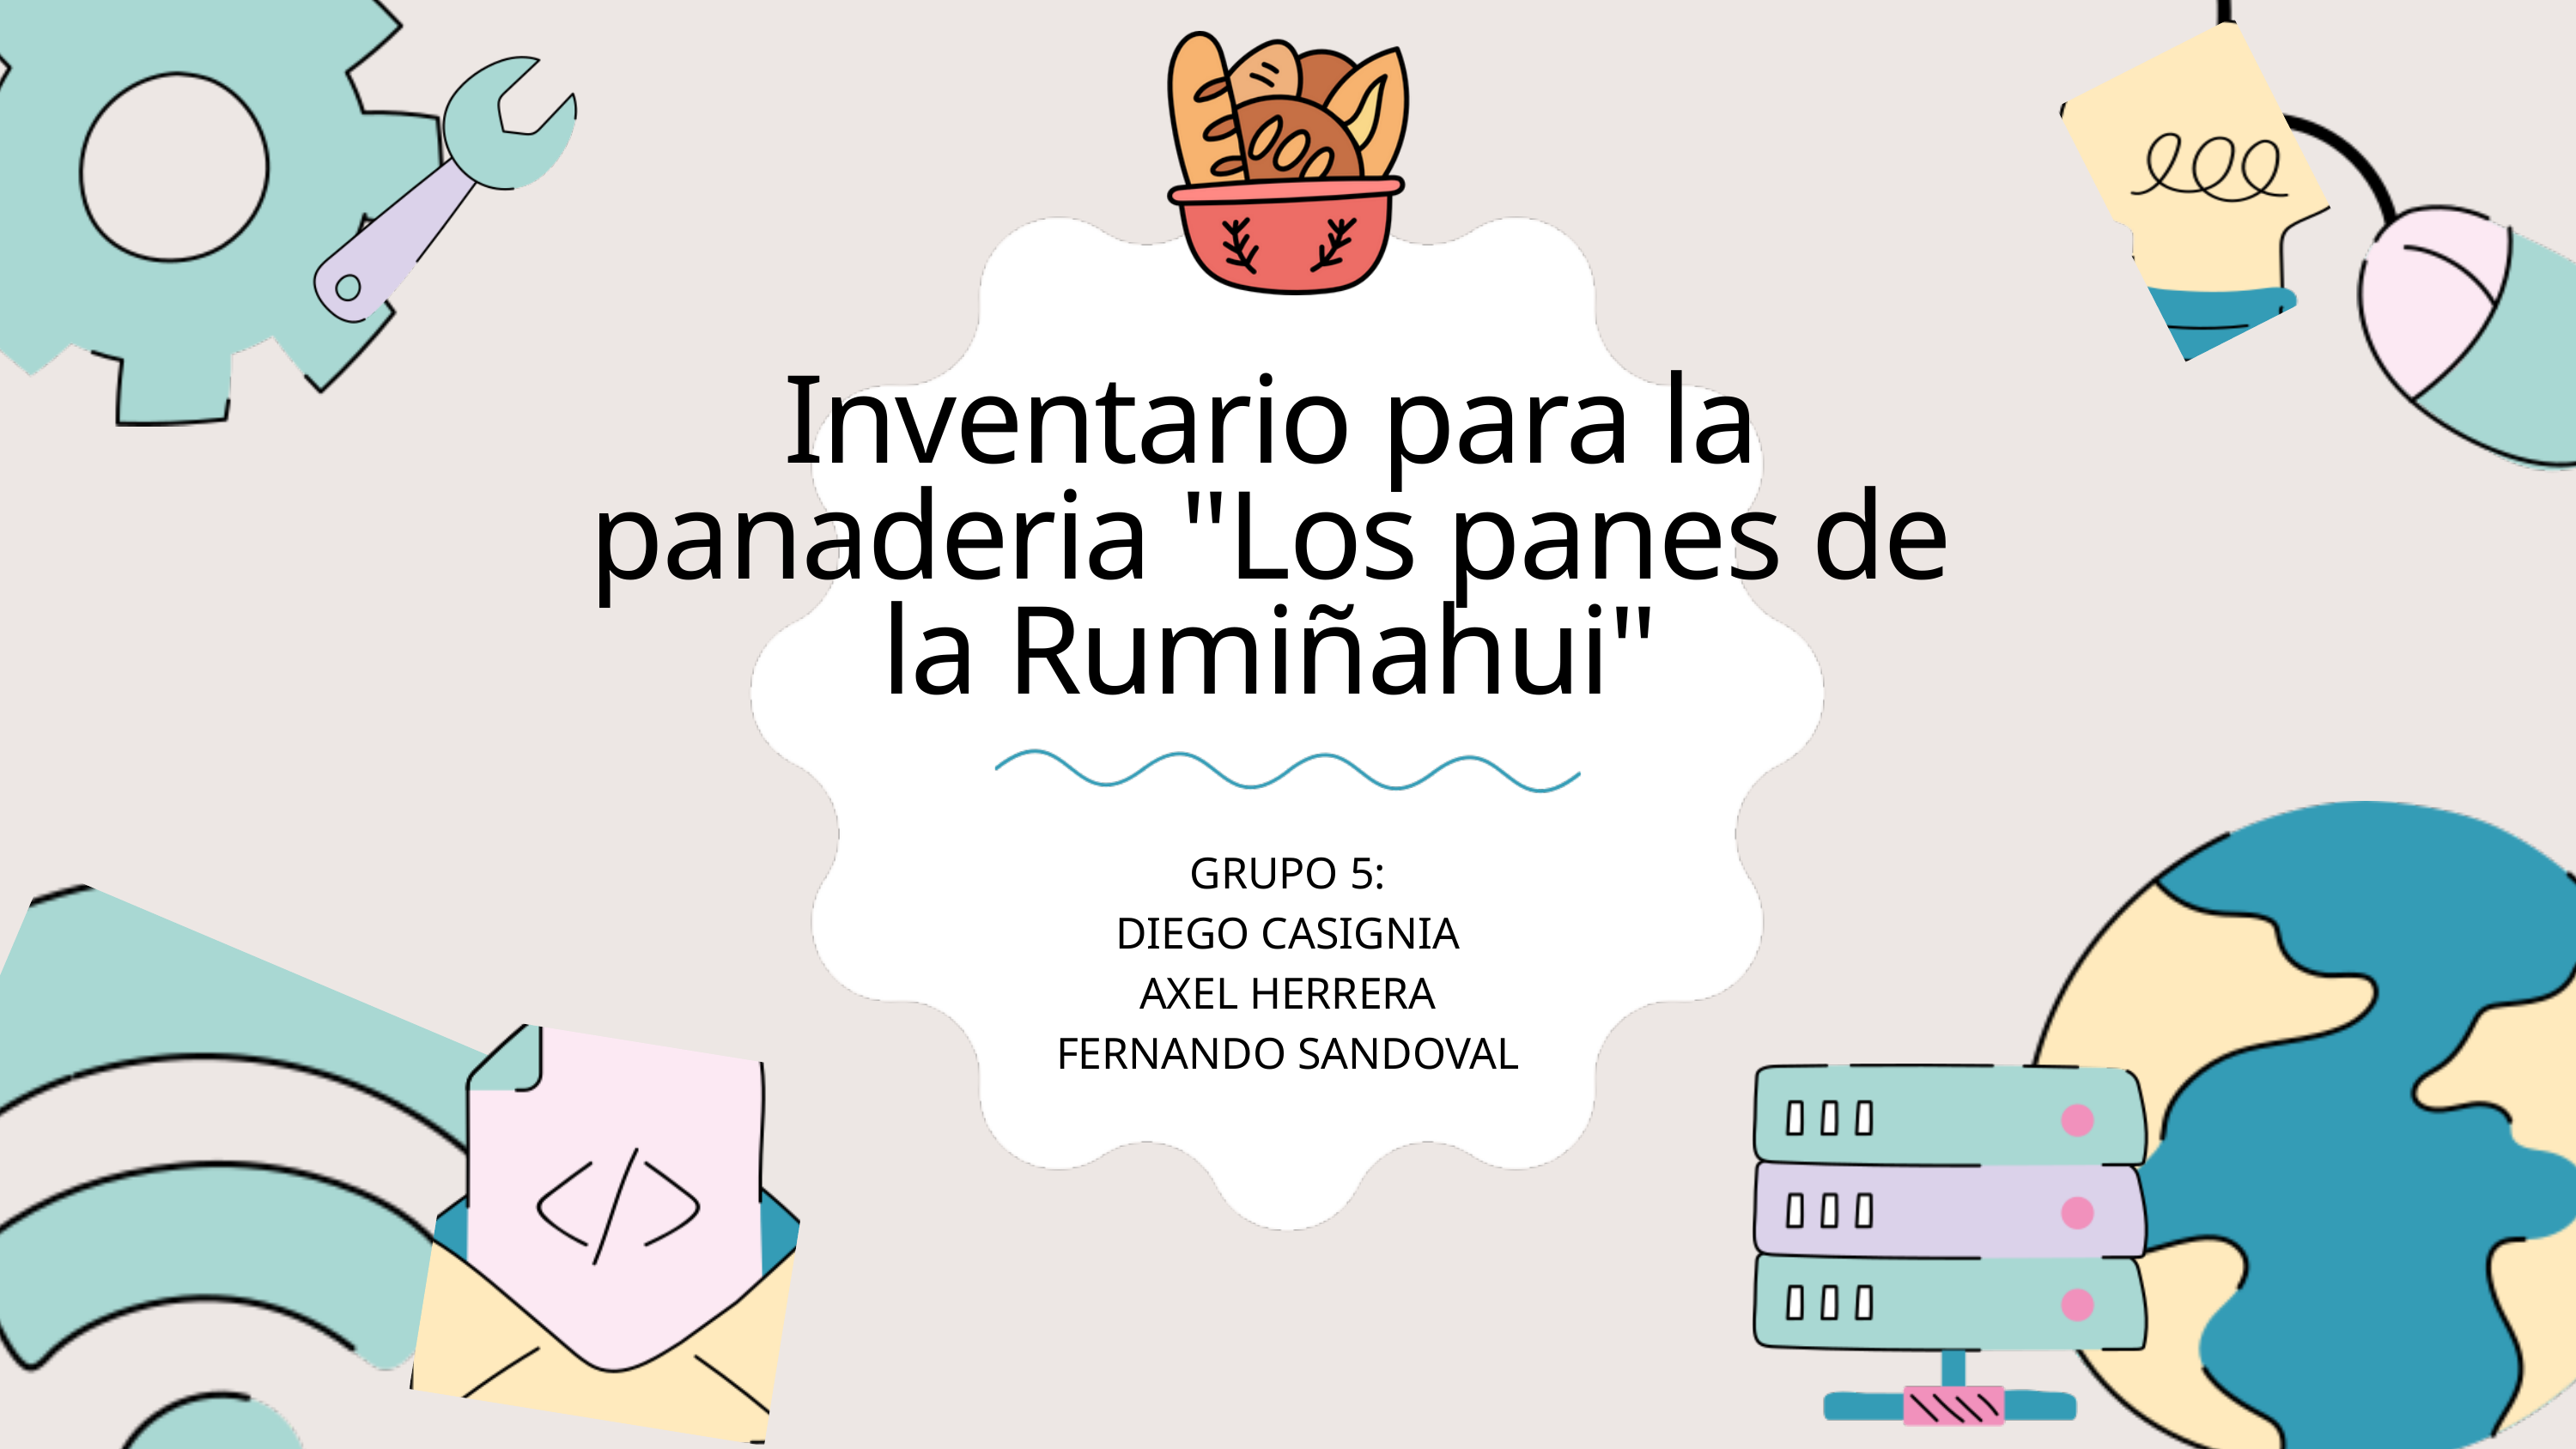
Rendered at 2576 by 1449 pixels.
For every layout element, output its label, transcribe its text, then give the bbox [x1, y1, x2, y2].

text_box [994, 737, 1582, 802]
text_box [737, 142, 1840, 372]
text_box [311, 55, 578, 324]
text_box [409, 1015, 824, 1446]
text_box [737, 719, 1840, 1246]
text_box Inventario para la panaderia "Los panes de la Rumiñahui" [577, 372, 1963, 719]
text_box [1752, 1064, 2152, 1427]
text_box GRUPO 5: DIEGO CASIGNIA AXEL HERRERA FERNANDO SANDOVAL [1026, 837, 1550, 1078]
text_box [2129, 0, 2576, 480]
text_box [1156, 31, 1420, 295]
text_box [1998, 801, 2576, 1449]
text_box [2056, 16, 2364, 362]
text_box [0, 868, 493, 1449]
text_box [0, 0, 447, 427]
